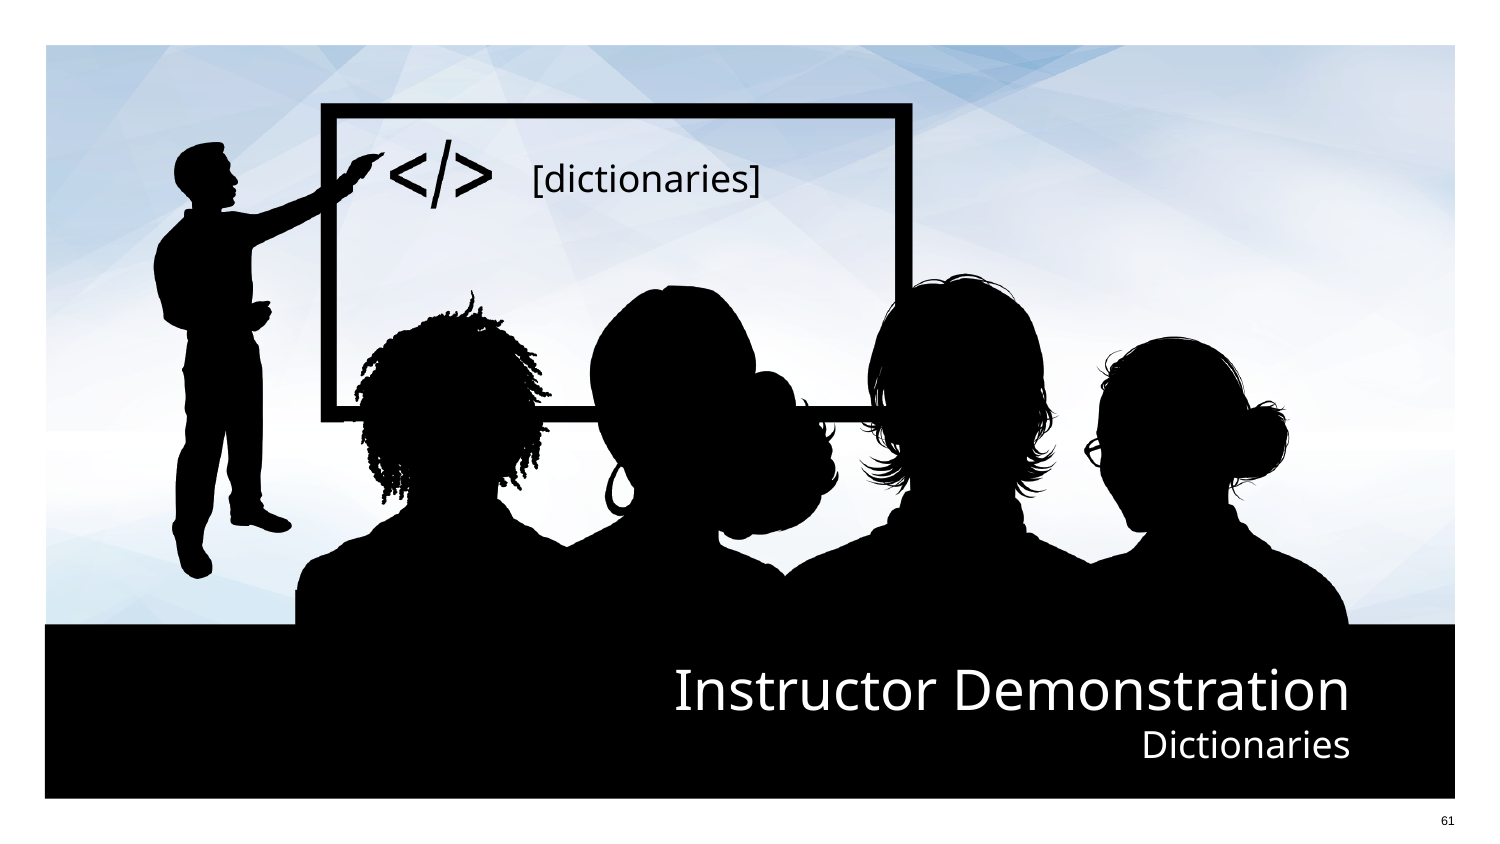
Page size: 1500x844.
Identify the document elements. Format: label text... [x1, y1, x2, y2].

picture [45, 0, 1468, 630]
text_box [dictionaries] [516, 139, 883, 251]
slide_number ‹#› [1412, 813, 1455, 831]
title Dictionaries [0, 719, 1500, 799]
